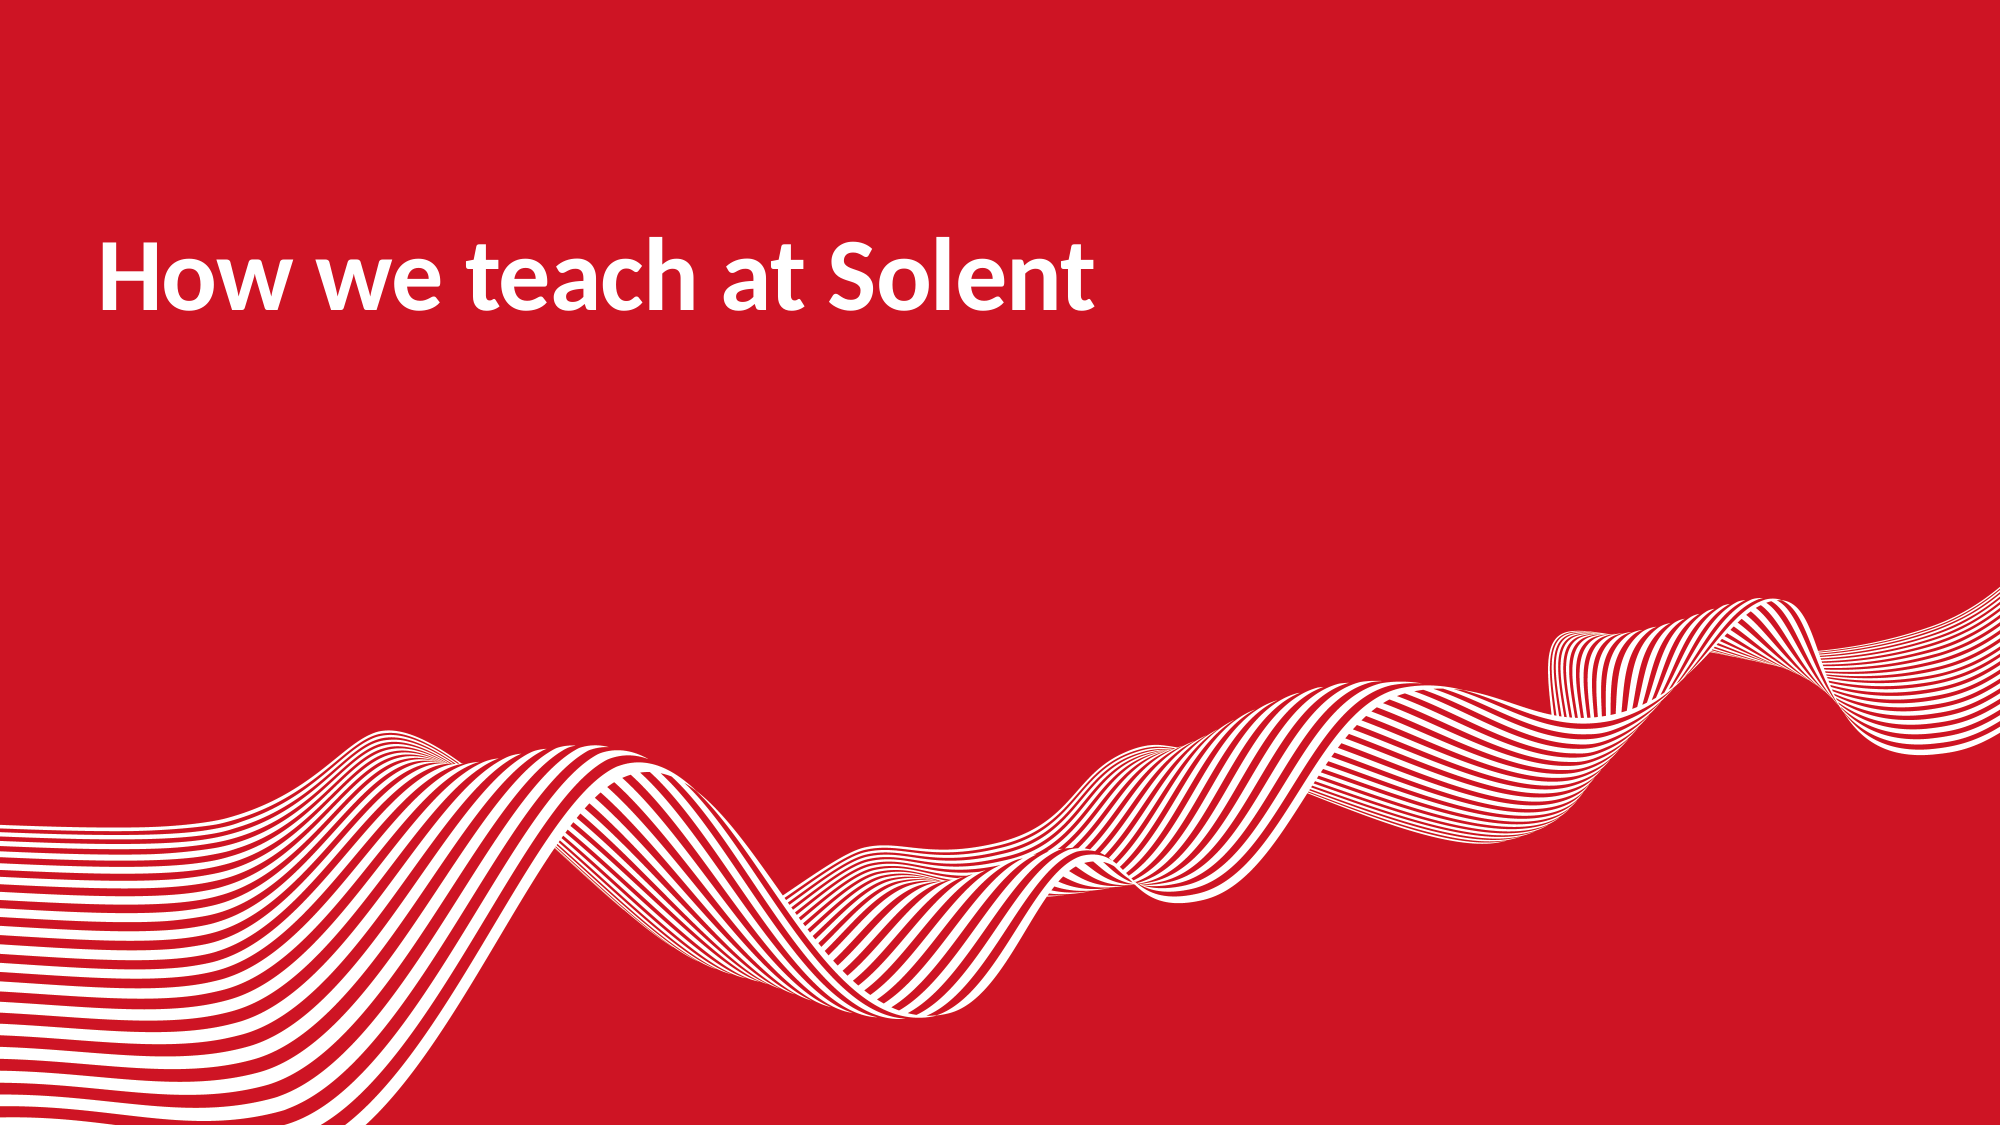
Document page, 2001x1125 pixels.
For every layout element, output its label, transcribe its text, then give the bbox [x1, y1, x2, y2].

title How we teach at Solent [97, 235, 1529, 433]
picture [0, 0, 2000, 1125]
